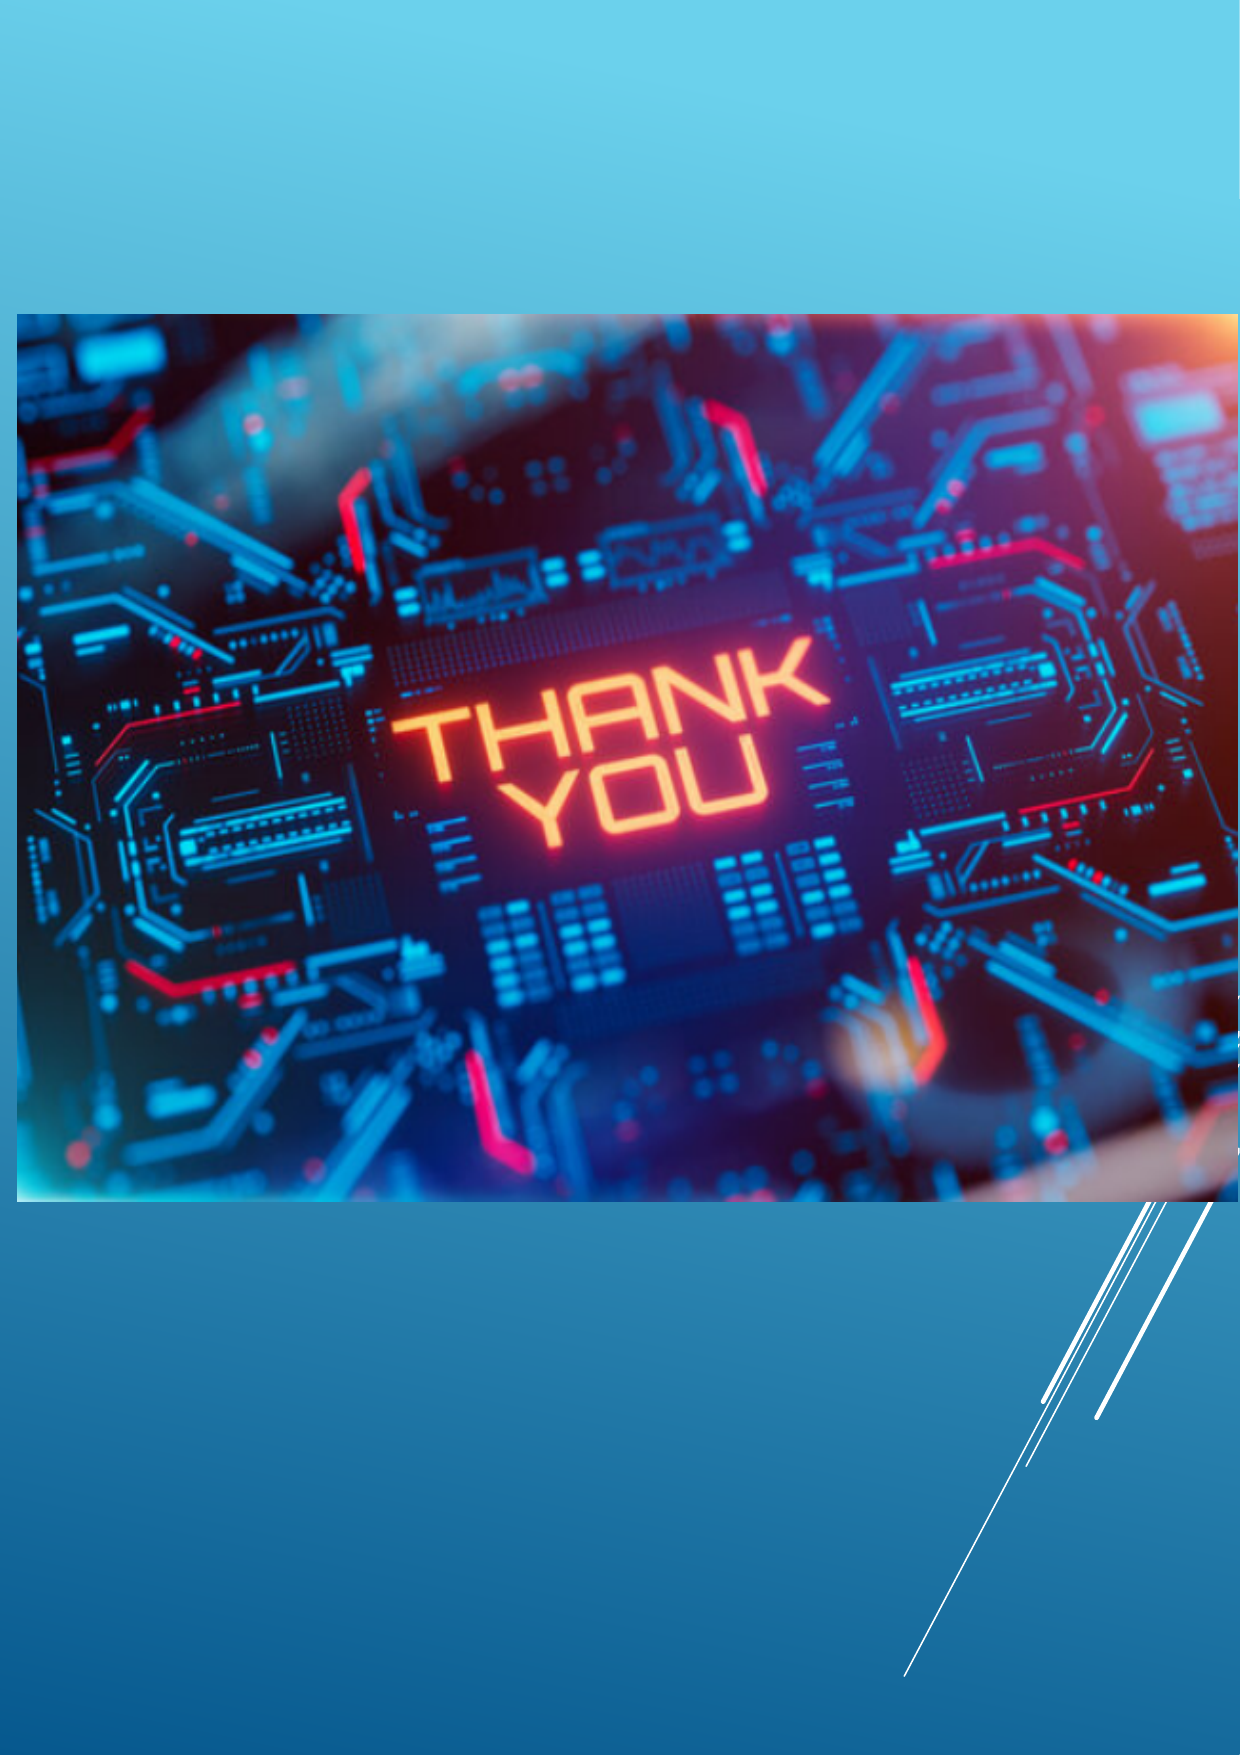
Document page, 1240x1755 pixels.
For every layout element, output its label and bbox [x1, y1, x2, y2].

picture [17, 314, 1238, 1203]
picture [35, 1139, 42, 1145]
